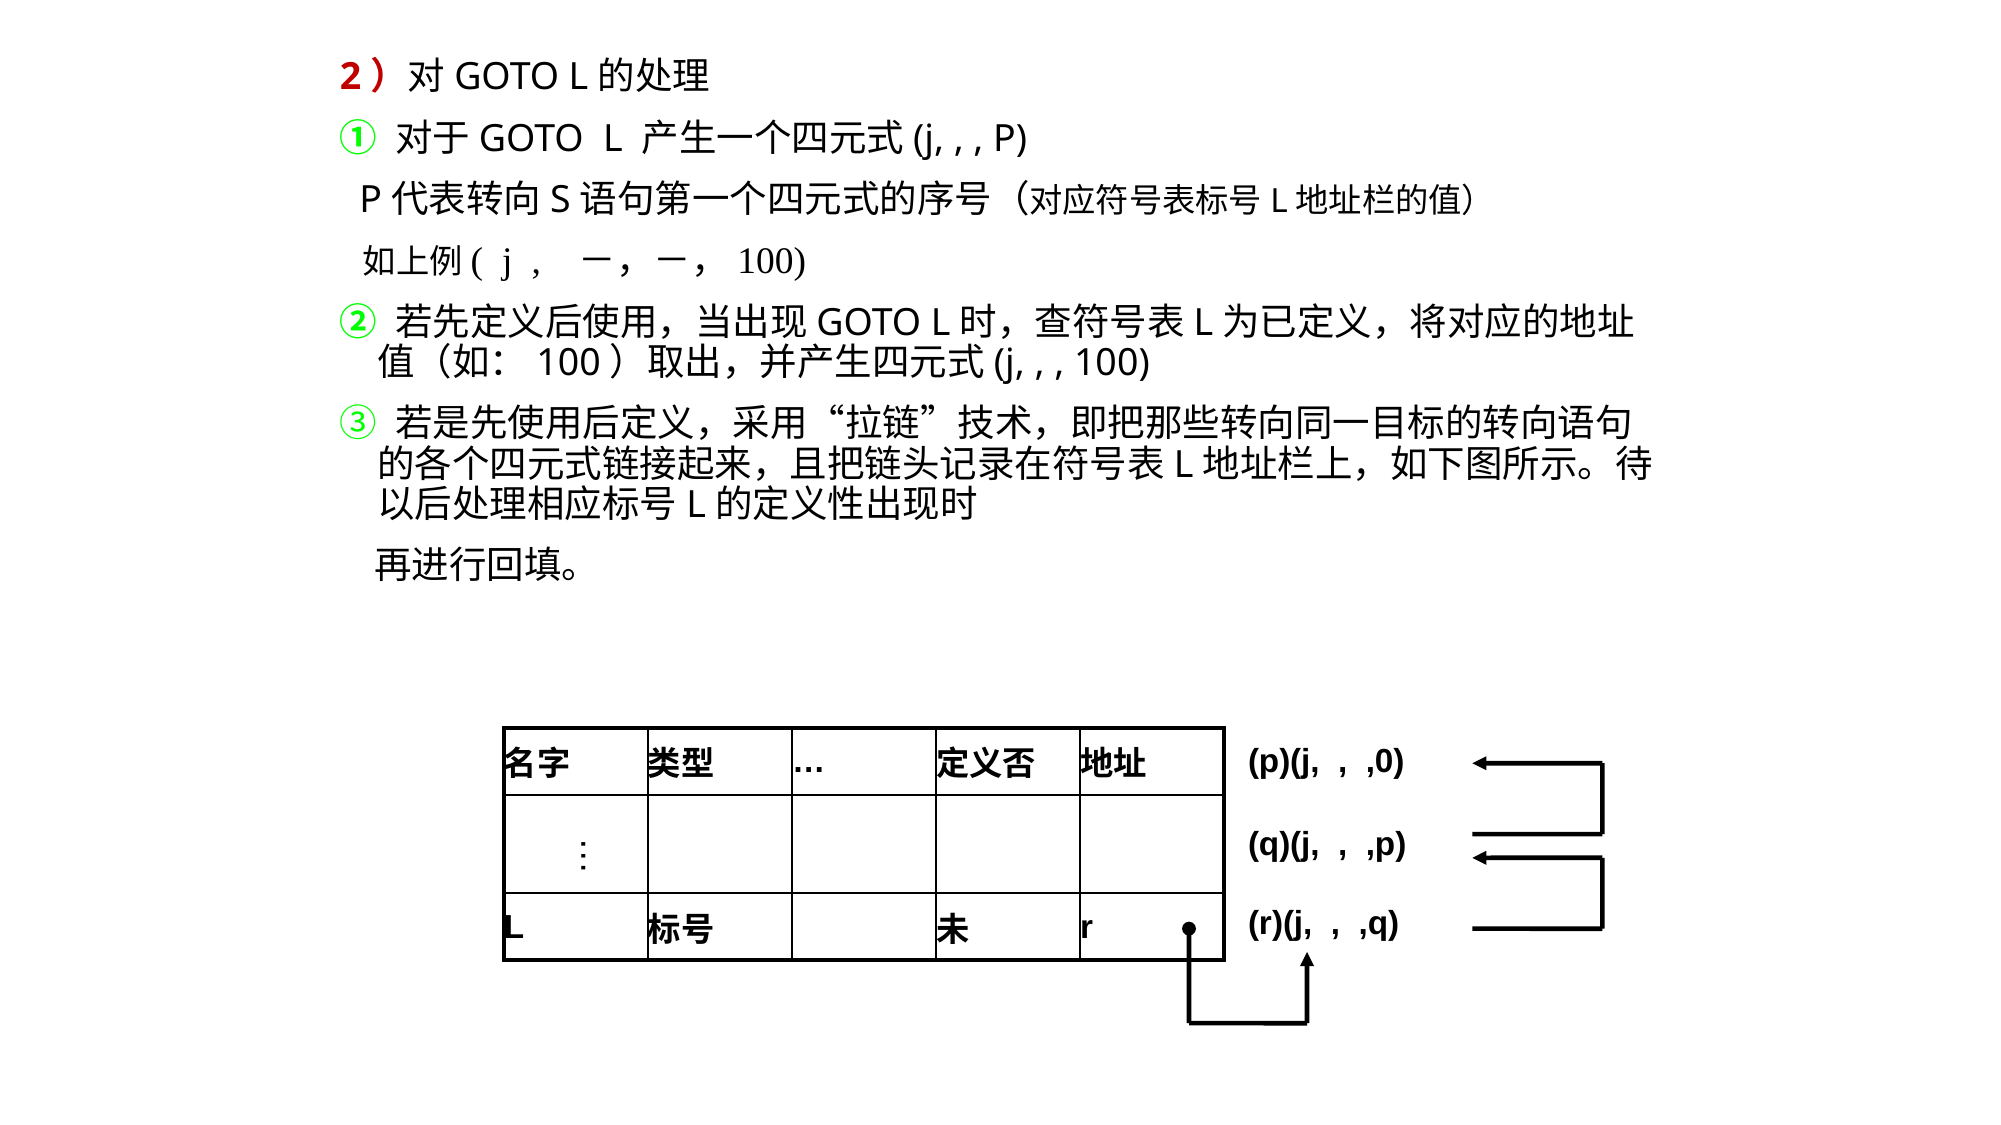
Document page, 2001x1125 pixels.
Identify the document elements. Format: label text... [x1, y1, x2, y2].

table_cell [506, 796, 647, 892]
table_cell (r)(j, , ,q) [1248, 893, 1508, 952]
table_cell L [506, 894, 647, 958]
table_cell 标号 [649, 894, 791, 958]
table_header (p)(j, , ,0) [1248, 728, 1508, 795]
table_header 类型 [649, 730, 791, 794]
text_box [1300, 952, 1314, 1024]
list 2）对GOTO L的处理 ① 对于GOTO L 产生一个四元式(j, , , P) P代表转向S语句第一个四元式的序号（对应符号表标号L地址栏的值） 如上例( j , －，－，100) ② 若先定义后使用，当出现GOTO L时，查符号表L为已定义，将对应的地址值（如：100）取出，并产生四元式(j, , , 100) ③ 若是先使用后定义，采用“拉链”技术，即把那些转向同一目标的转向语句的各个四元式链接起来，且把链头记录在符号表L地址栏上，如下图所示。待以后处理相应标号L的定义性出现时 再进行回填。 [324, 50, 1675, 598]
table_header 名字 [506, 730, 647, 794]
table_header 定义否 [937, 730, 1079, 794]
table_cell (q)(j, , ,p) [1248, 795, 1508, 893]
table_cell [937, 796, 1079, 892]
table_cell r [1081, 894, 1222, 958]
table_cell [649, 796, 791, 892]
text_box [1472, 857, 1603, 929]
text_box … [550, 822, 627, 894]
table_cell [793, 796, 935, 892]
table_header … [793, 730, 935, 794]
table_header 地址 [1081, 730, 1222, 794]
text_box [1472, 763, 1603, 835]
text_box [1182, 922, 1196, 1024]
table_cell 未 [937, 894, 1079, 958]
table_cell [1081, 796, 1222, 892]
table_cell [793, 894, 935, 958]
